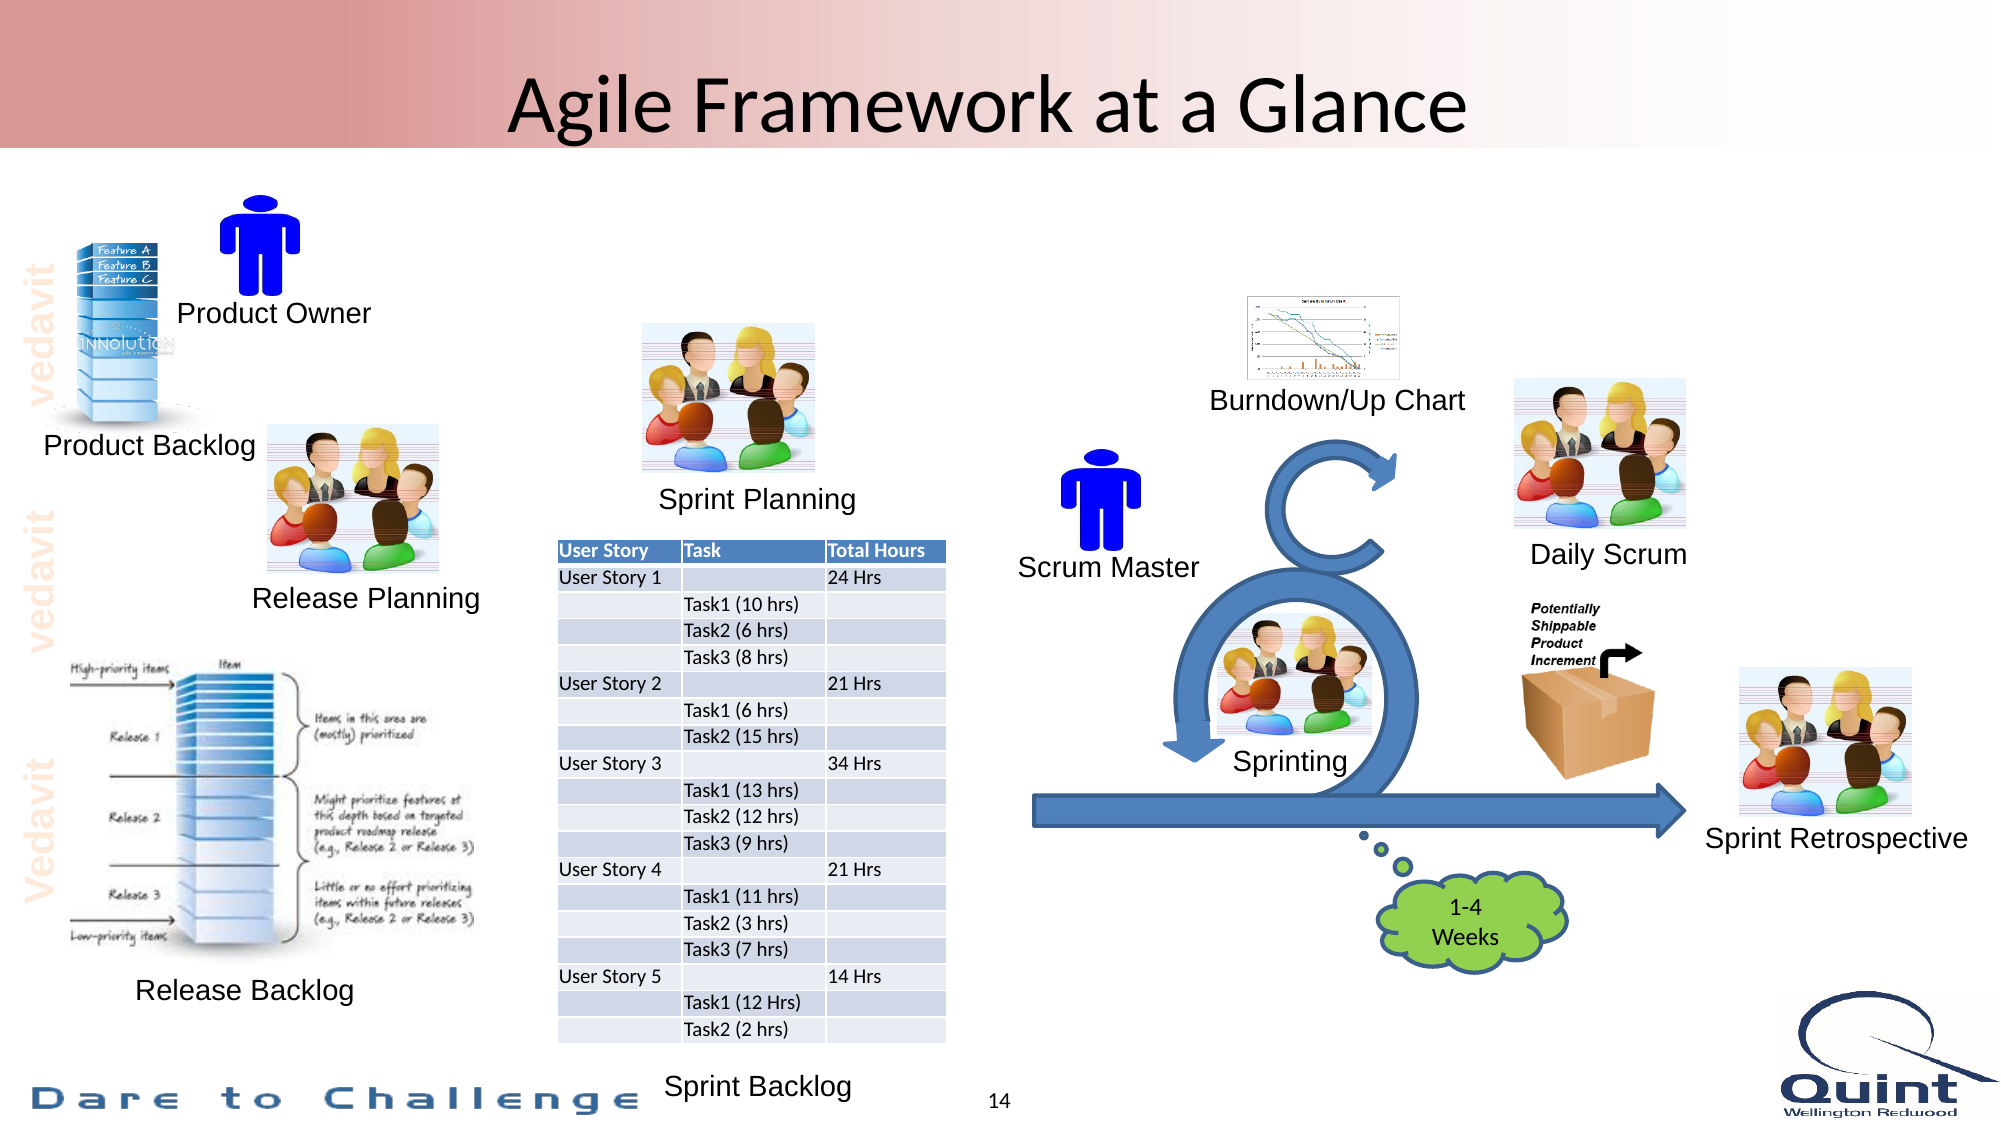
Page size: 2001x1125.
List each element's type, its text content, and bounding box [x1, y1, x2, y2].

table_cell [827, 699, 946, 724]
table_cell Task1 (10 hrs) [683, 593, 825, 618]
table_cell User Story 3 [558, 752, 681, 777]
table_cell [558, 726, 681, 750]
table_cell [558, 779, 681, 804]
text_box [1266, 441, 1402, 574]
text_box Sprint Backlog [649, 1059, 868, 1110]
text_box 1-4 Weeks [1375, 870, 1569, 975]
table_cell Task2 (2 hrs) [683, 1018, 825, 1043]
table_cell [558, 699, 681, 724]
table_cell [827, 1018, 946, 1043]
table_cell Task3 (9 hrs) [683, 832, 825, 857]
table_cell [827, 726, 946, 750]
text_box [1514, 378, 1704, 579]
table_cell [558, 1018, 681, 1043]
table_cell [827, 991, 946, 1016]
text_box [642, 323, 873, 524]
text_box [1002, 449, 1216, 592]
table_cell User Story 1 [558, 568, 681, 591]
table_cell User Story 5 [558, 965, 681, 990]
table_header Total Hours [827, 540, 946, 563]
table_cell [558, 593, 681, 618]
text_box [70, 658, 474, 1015]
table_cell [558, 991, 681, 1016]
table_cell 24 Hrs [827, 568, 946, 591]
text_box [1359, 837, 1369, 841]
text_box [1032, 793, 1159, 828]
table_cell [558, 832, 681, 857]
table_cell [827, 912, 946, 936]
table_cell Task3 (7 hrs) [683, 938, 825, 963]
title Agile Framework at a Glance [41, 23, 1936, 175]
table_cell Task1 (11 hrs) [683, 885, 825, 910]
text_box 1-4 Weeks [1373, 841, 1389, 858]
table_cell [827, 885, 946, 910]
text_box [1422, 782, 1684, 839]
table_header Task [683, 540, 825, 563]
table_cell [827, 779, 946, 804]
table_cell Task2 (6 hrs) [683, 619, 825, 644]
table_cell Task2 (3 hrs) [683, 912, 825, 936]
table_cell Task2 (12 hrs) [683, 805, 825, 830]
table_cell [558, 912, 681, 936]
table_cell 14 Hrs [827, 965, 946, 990]
table_cell [558, 885, 681, 910]
table_cell [827, 593, 946, 618]
table_cell Task2 (15 hrs) [683, 726, 825, 750]
table_cell [827, 938, 946, 963]
slide_number 14 [946, 1073, 1052, 1125]
table_cell [683, 672, 825, 697]
picture [0, 1071, 690, 1125]
table_cell 34 Hrs [827, 752, 946, 777]
table_cell [827, 646, 946, 671]
table_cell [683, 858, 825, 883]
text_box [160, 195, 388, 338]
table_cell [558, 619, 681, 644]
table_cell [558, 646, 681, 671]
table_cell Task3 (8 hrs) [683, 646, 825, 671]
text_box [27, 243, 273, 470]
text_box 1-4 Weeks [1392, 856, 1414, 878]
table_cell 21 Hrs [827, 672, 946, 697]
table_cell User Story 2 [558, 672, 681, 697]
picture [1781, 991, 2000, 1118]
table_cell [558, 938, 681, 963]
table_cell [558, 805, 681, 830]
table_cell User Story 4 [558, 858, 681, 883]
table_cell [683, 752, 825, 777]
table_cell [827, 832, 946, 857]
table_cell Task1 (6 hrs) [683, 699, 825, 724]
table_cell [683, 568, 825, 591]
table_cell 21 Hrs [827, 858, 946, 883]
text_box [1689, 666, 1985, 863]
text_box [1193, 296, 1483, 425]
table_cell [827, 619, 946, 644]
table_cell [683, 965, 825, 990]
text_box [1164, 569, 1417, 829]
table_cell Task1 (13 hrs) [683, 779, 825, 804]
table_cell Task1 (12 Hrs) [683, 991, 825, 1016]
table_header User Story [558, 540, 681, 563]
table_cell [827, 805, 946, 830]
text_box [236, 423, 498, 623]
picture [1521, 599, 1655, 780]
